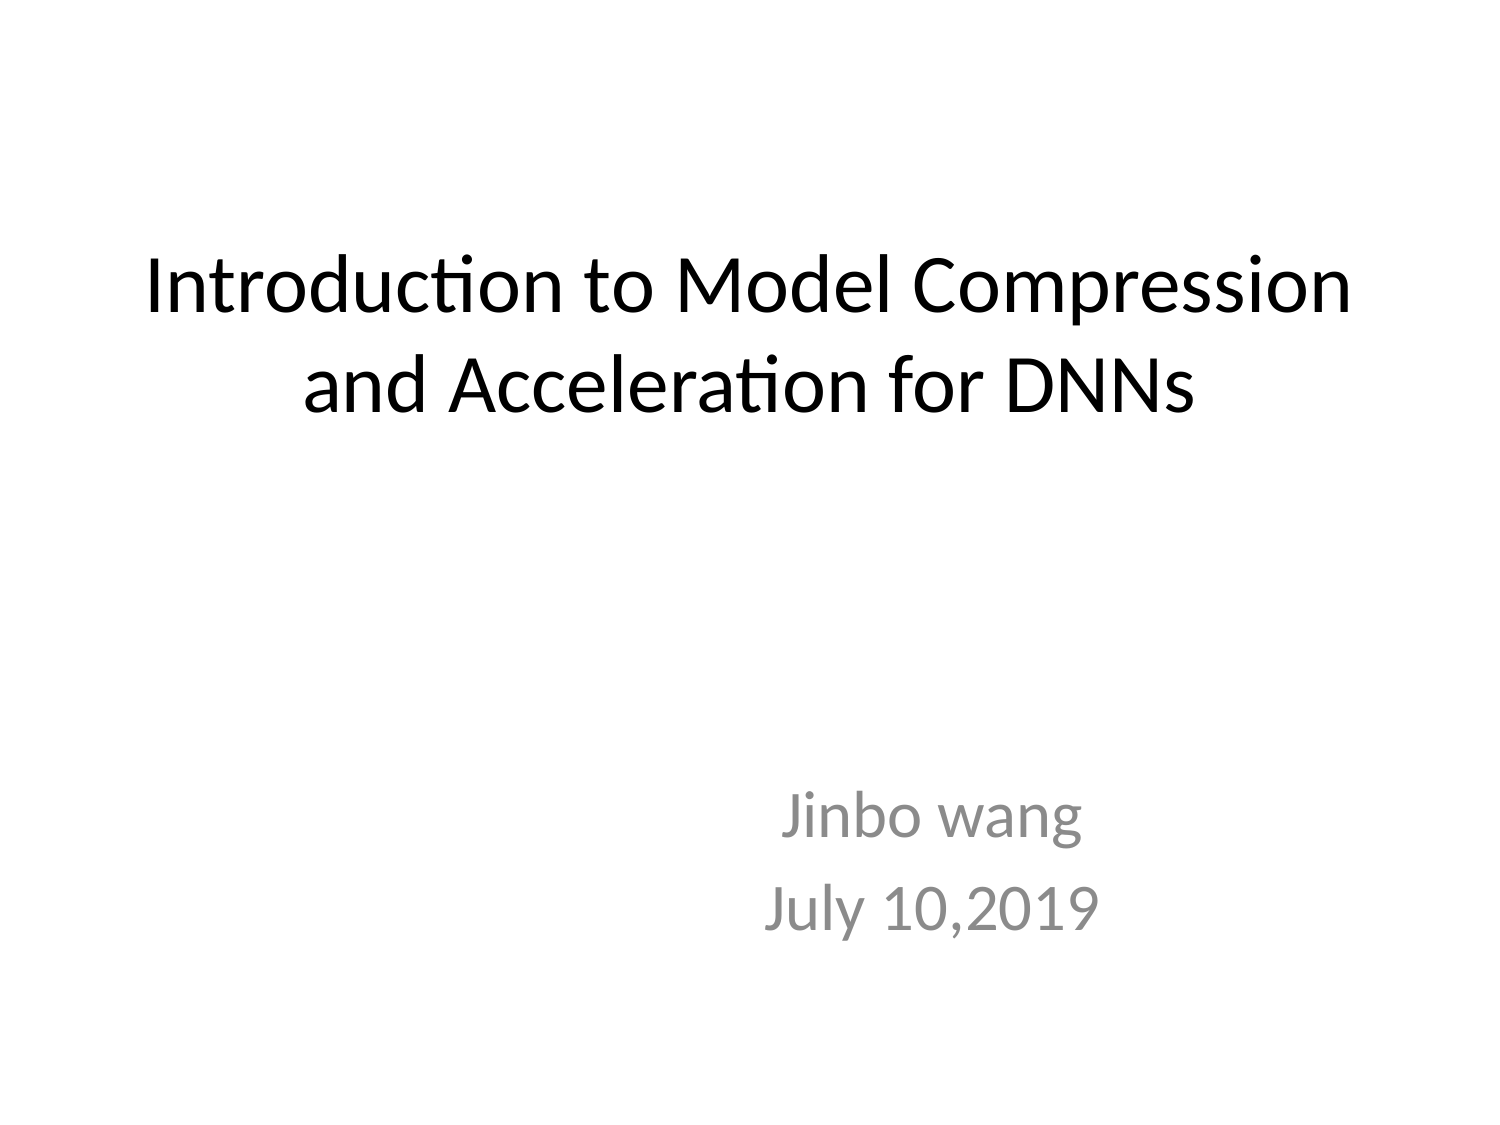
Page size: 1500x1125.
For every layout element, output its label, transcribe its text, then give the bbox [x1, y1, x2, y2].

title Introduction to Model Compression and Acceleration for DNNs [112, 208, 1388, 450]
subtitle Jinbo wang July 10,2019 [407, 763, 1458, 1051]
